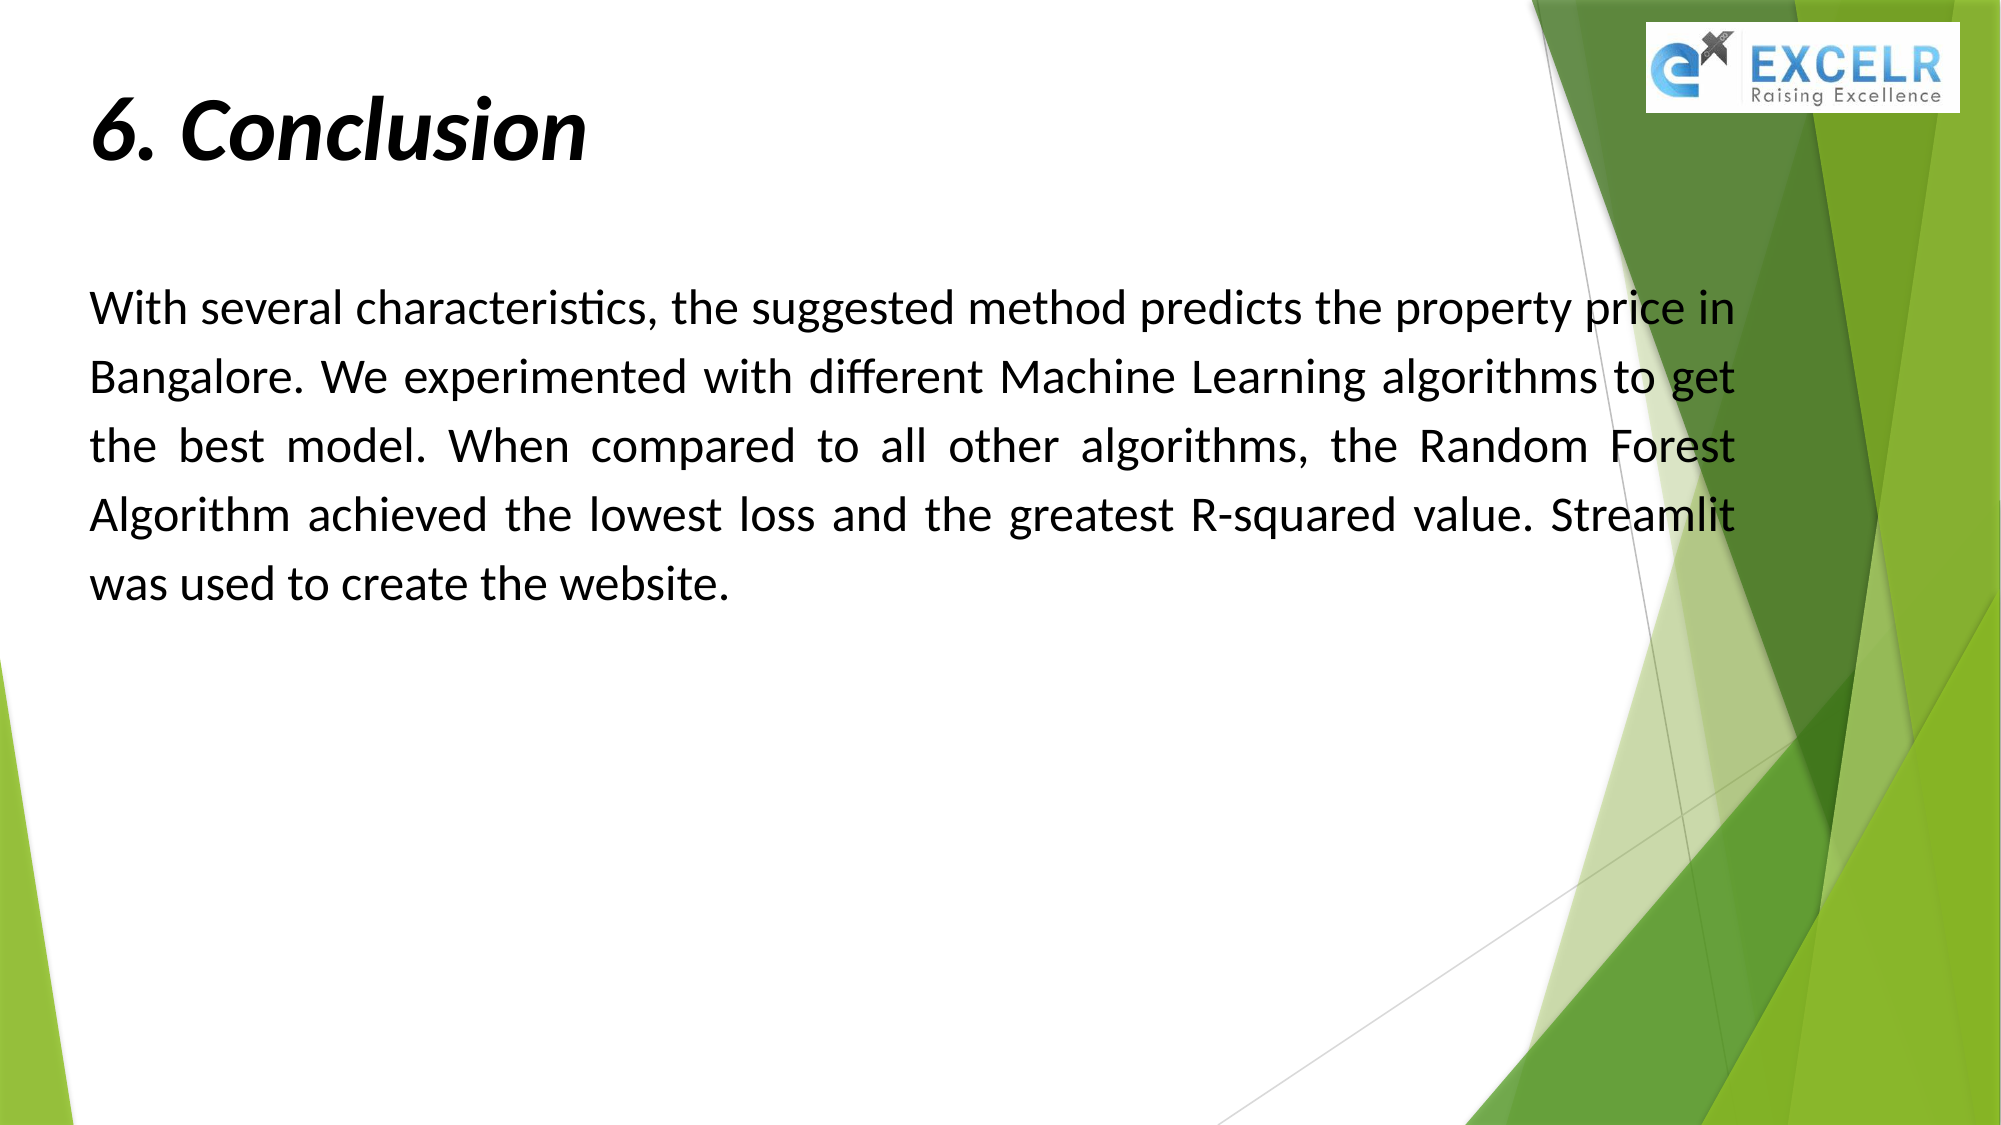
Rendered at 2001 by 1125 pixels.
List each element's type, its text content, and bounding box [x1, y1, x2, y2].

text_box 6. Conclusion [74, 61, 1800, 199]
text_box With several characteristics, the suggested method predicts the property price in Bangalore. We experimented with different Machine Learning algorithms to get the best model. When compared to all other algorithms, the Random Forest Algorithm achieved the lowest loss and the greatest R-squared value. Streamlit was used to create the website. [74, 198, 1752, 699]
